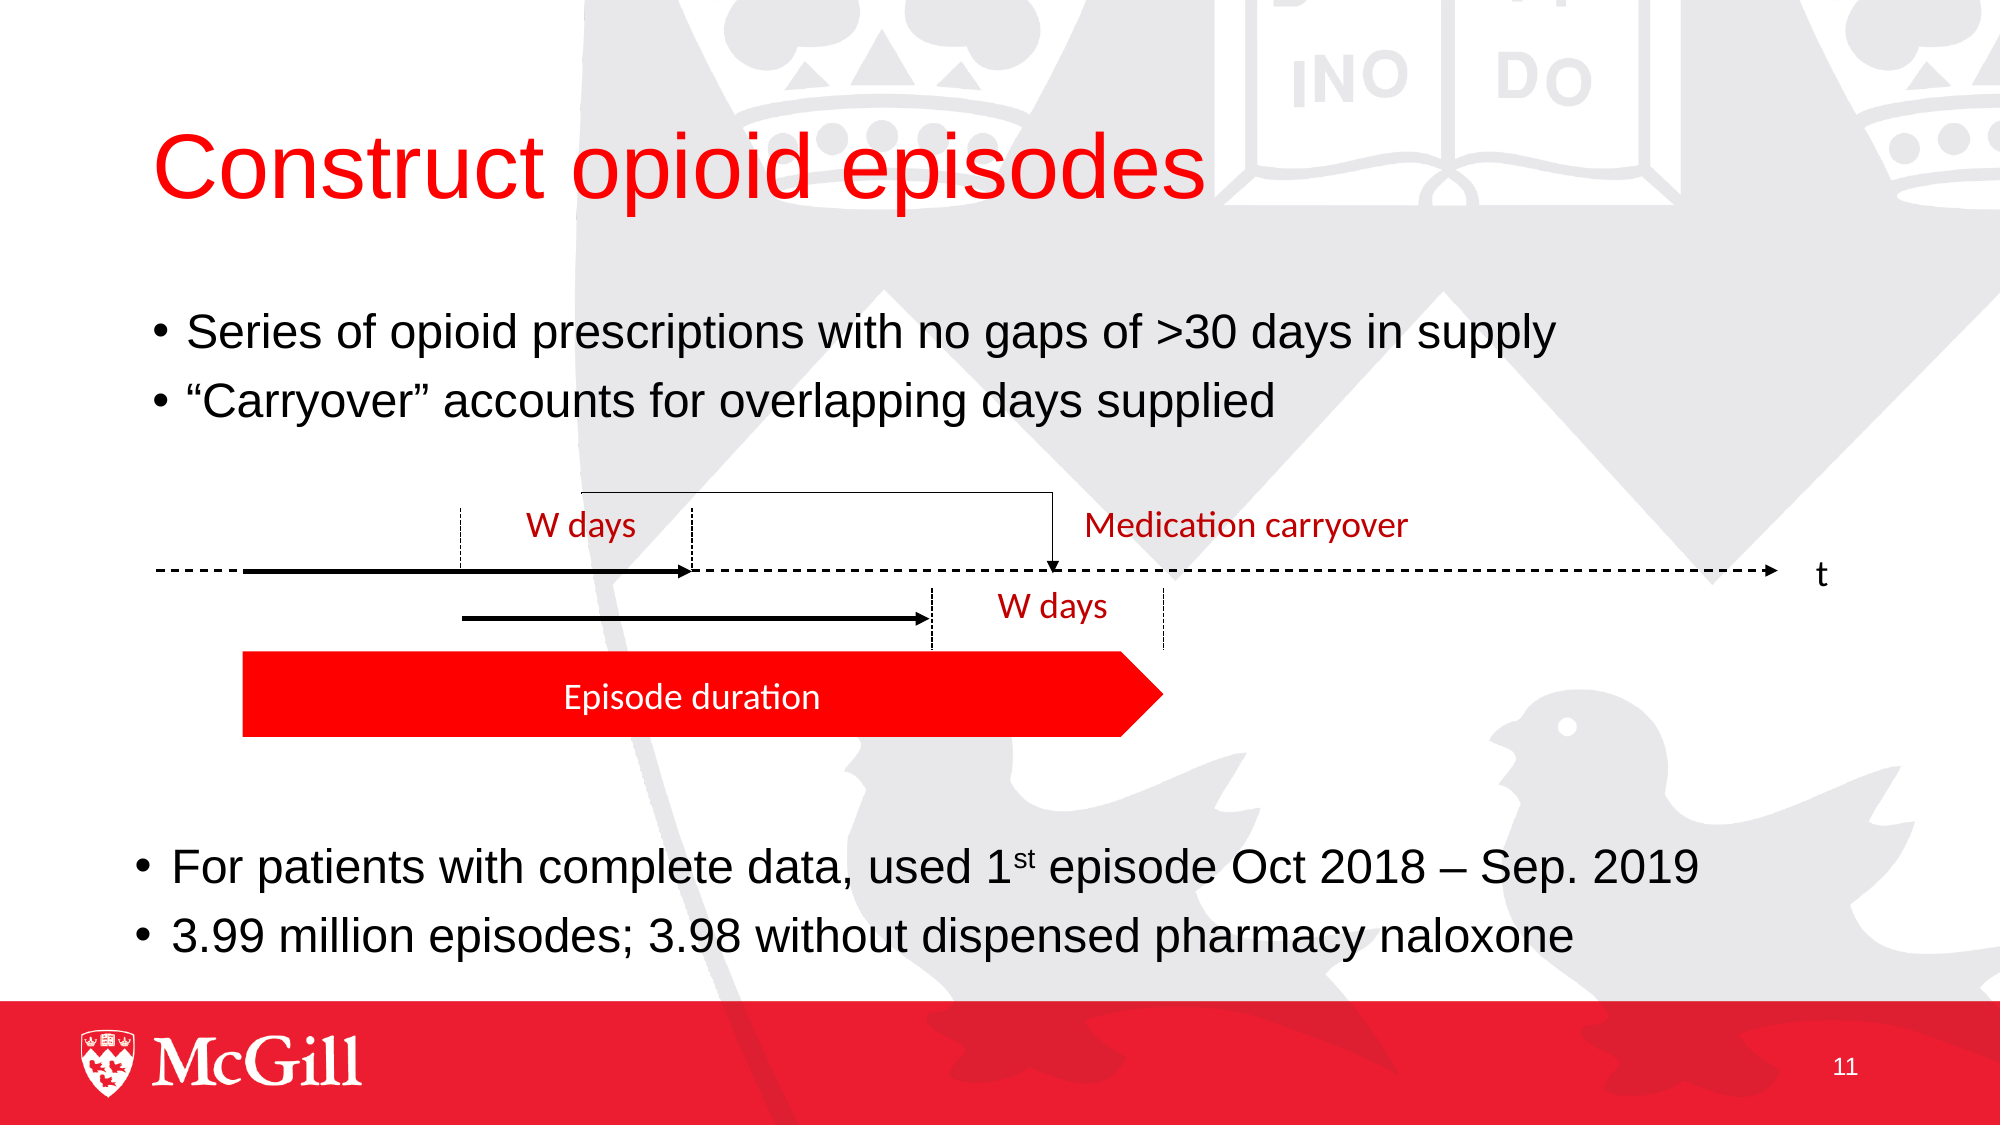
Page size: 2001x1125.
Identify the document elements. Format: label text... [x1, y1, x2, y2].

text_box For patients with complete data, used 1st episode Oct 2018 – Sep. 2019 3.99 million episodes; 3.98 without dispensed pharmacy naloxone [119, 833, 1845, 973]
list Series of opioid prescriptions with no gaps of >30 days in supply “Carryover” accounts for overlapping days supplied [137, 299, 1863, 439]
title Construct opioid episodes [137, 59, 1863, 278]
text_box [156, 492, 1844, 737]
slide_number 11 [1766, 1035, 1874, 1096]
picture [0, 0, 2000, 1125]
